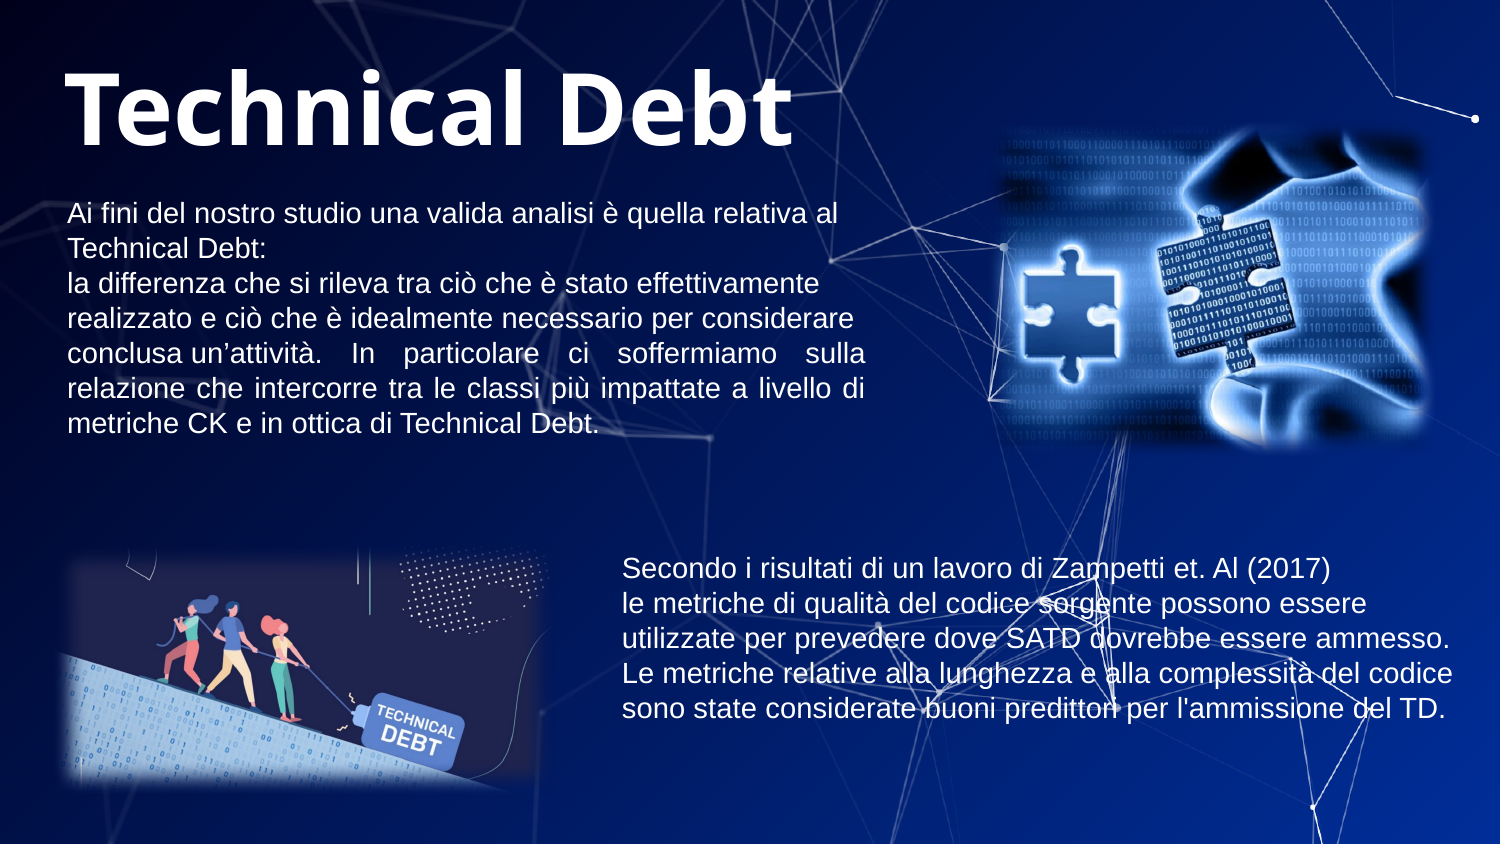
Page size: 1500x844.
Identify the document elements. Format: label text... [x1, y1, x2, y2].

text_box Technical Debt [63, 100, 894, 166]
text_box Ai fini del nostro studio una valida analisi è quella relativa al Technical Debt: la differenza che si rileva tra ciò che è stato effettivamente realizzato e ciò che è idealmente necessario per considerare conclusa un’attività. In particolare ci soffermiamo sulla relazione che intercorre tra le classi più impattate a livello di metriche CK e in ottica di Technical Debt. [52, 186, 882, 447]
picture [0, 0, 1500, 844]
text_box Secondo i risultati di un lavoro di Zampetti et. Al (2017) le metriche di qualità del codice sorgente possono essere utilizzate per prevedere dove SATD dovrebbe essere ammesso. Le metriche relative alla lunghezza e alla complessità del codice sono state considerate buoni predittori per l'ammissione del TD. [606, 542, 1500, 733]
